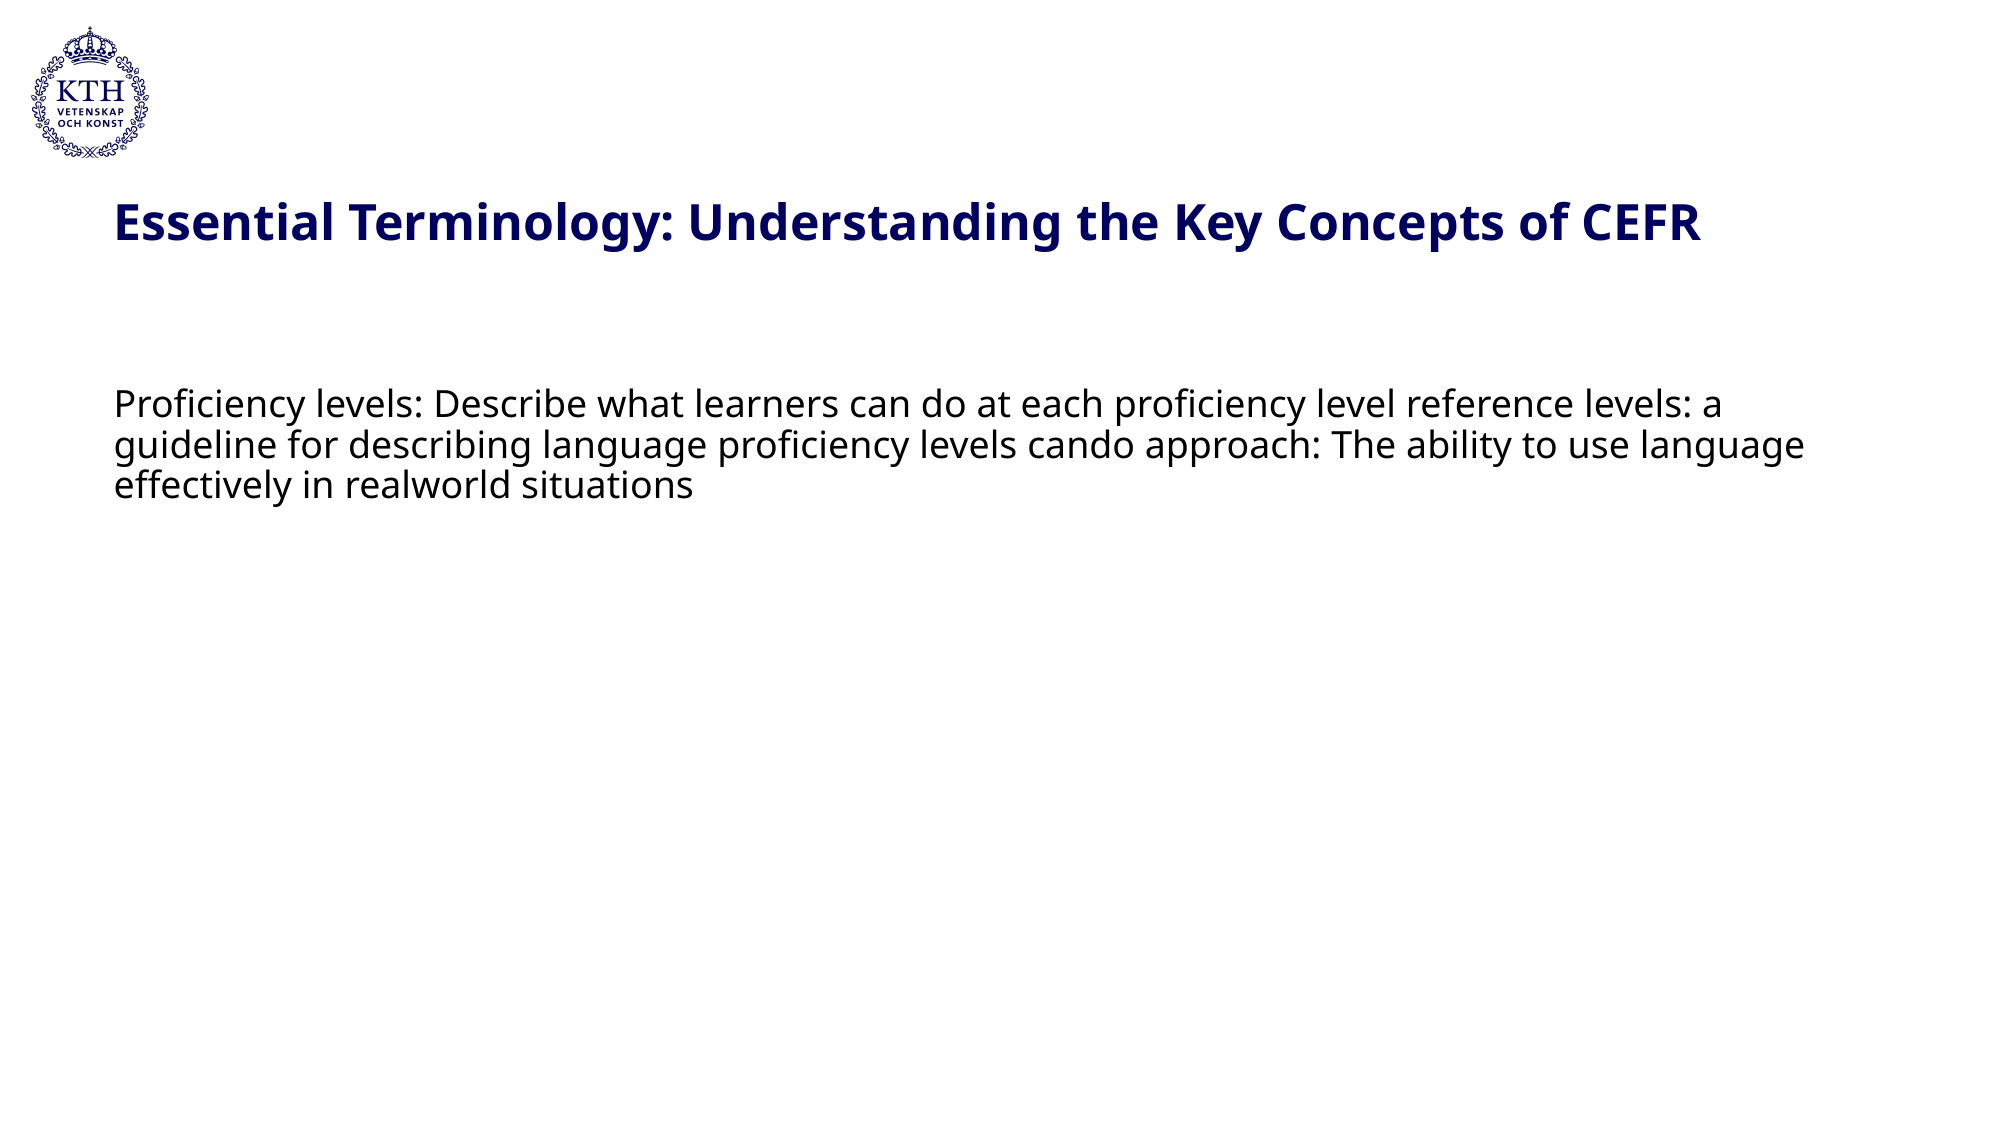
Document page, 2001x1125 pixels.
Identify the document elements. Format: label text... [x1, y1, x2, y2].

list Proficiency levels: Describe what learners can do at each proficiency level reference levels: a guideline for describing language proficiency levels cando approach: The ability to use language effectively in realworld situations [98, 307, 1902, 1038]
picture [31, 26, 149, 158]
title Essential Terminology: Understanding the Key Concepts of CEFR [98, 179, 1902, 273]
